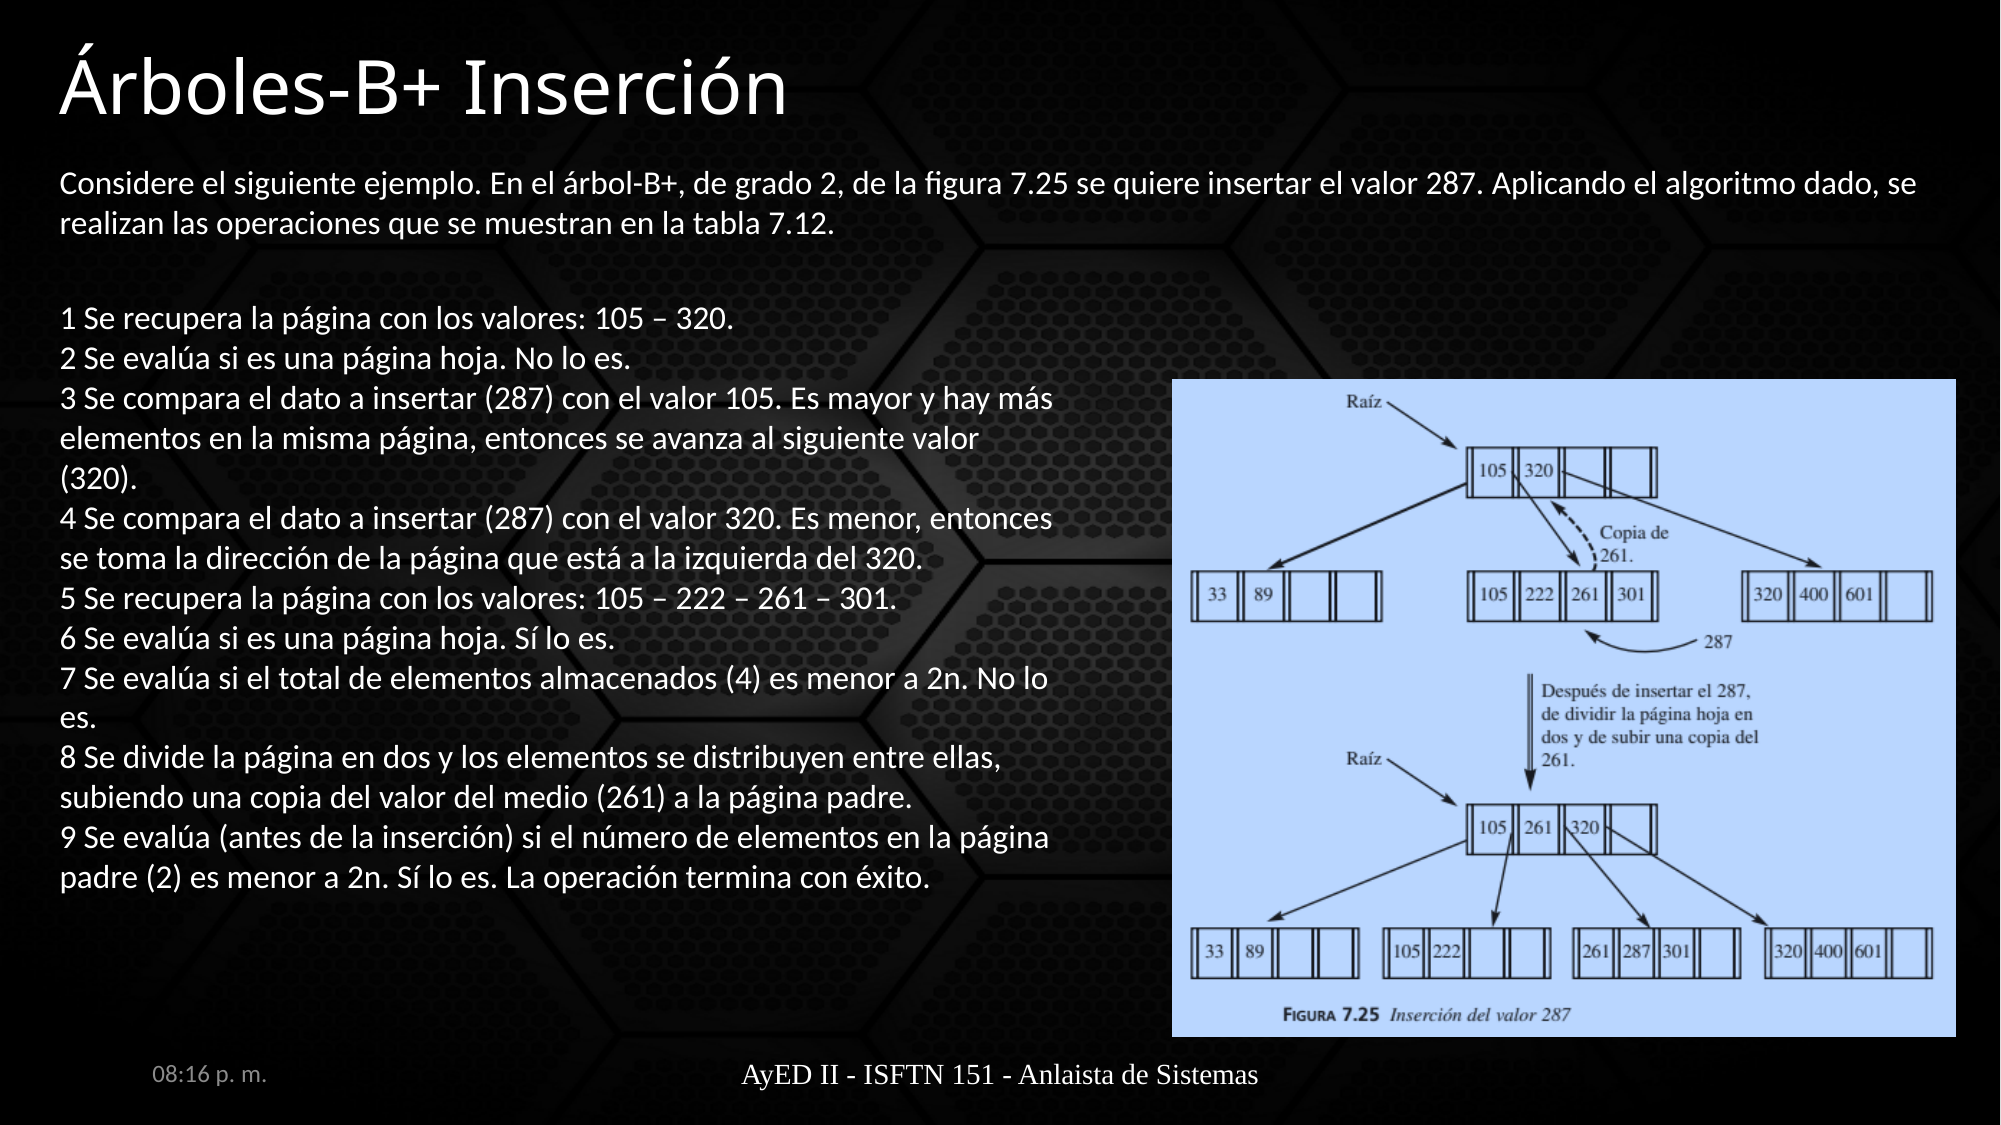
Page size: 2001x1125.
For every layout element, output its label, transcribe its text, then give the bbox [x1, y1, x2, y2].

text_box Considere el siguiente ejemplo. En el árbol-B+, de grado 2, de la figura 7.25 se quiere insertar el valor 287. Aplicando el algoritmo dado, se realizan las operaciones que se muestran en la tabla 7.12. [44, 154, 1956, 249]
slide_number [137, 1042, 588, 1103]
title Árboles-B+ Inserción [44, 22, 1458, 154]
footer AyED II - ISFTN 151 - Anlaista de Sistemas [662, 1042, 1338, 1103]
picture [0, 0, 2001, 1125]
text_box 1 Se recupera la página con los valores: 105 – 320. 2 Se evalúa si es una página hoja. No lo es. 3 Se compara el dato a insertar (287) con el valor 105. Es mayor y hay más elementos en la misma página, entonces se avanza al siguiente valor (320). 4 Se compara el dato a insertar (287) con el valor 320. Es menor, entonces se toma la dirección de la página que está a la izquierda del 320. 5 Se recupera la página con los valores: 105 – 222 – 261 – 301. 6 Se evalúa si es una página hoja. Sí lo es. 7 Se evalúa si el total de elementos almacenados (4) es menor a 2n. No lo es. 8 Se divide la página en dos y los elementos se distribuyen entre ellas, subiendo una copia del valor del medio (261) a la página padre. 9 Se evalúa (antes de la inserción) si el número de elementos en la página padre (2) es menor a 2n. Sí lo es. La operación termina con éxito. [44, 289, 1079, 903]
